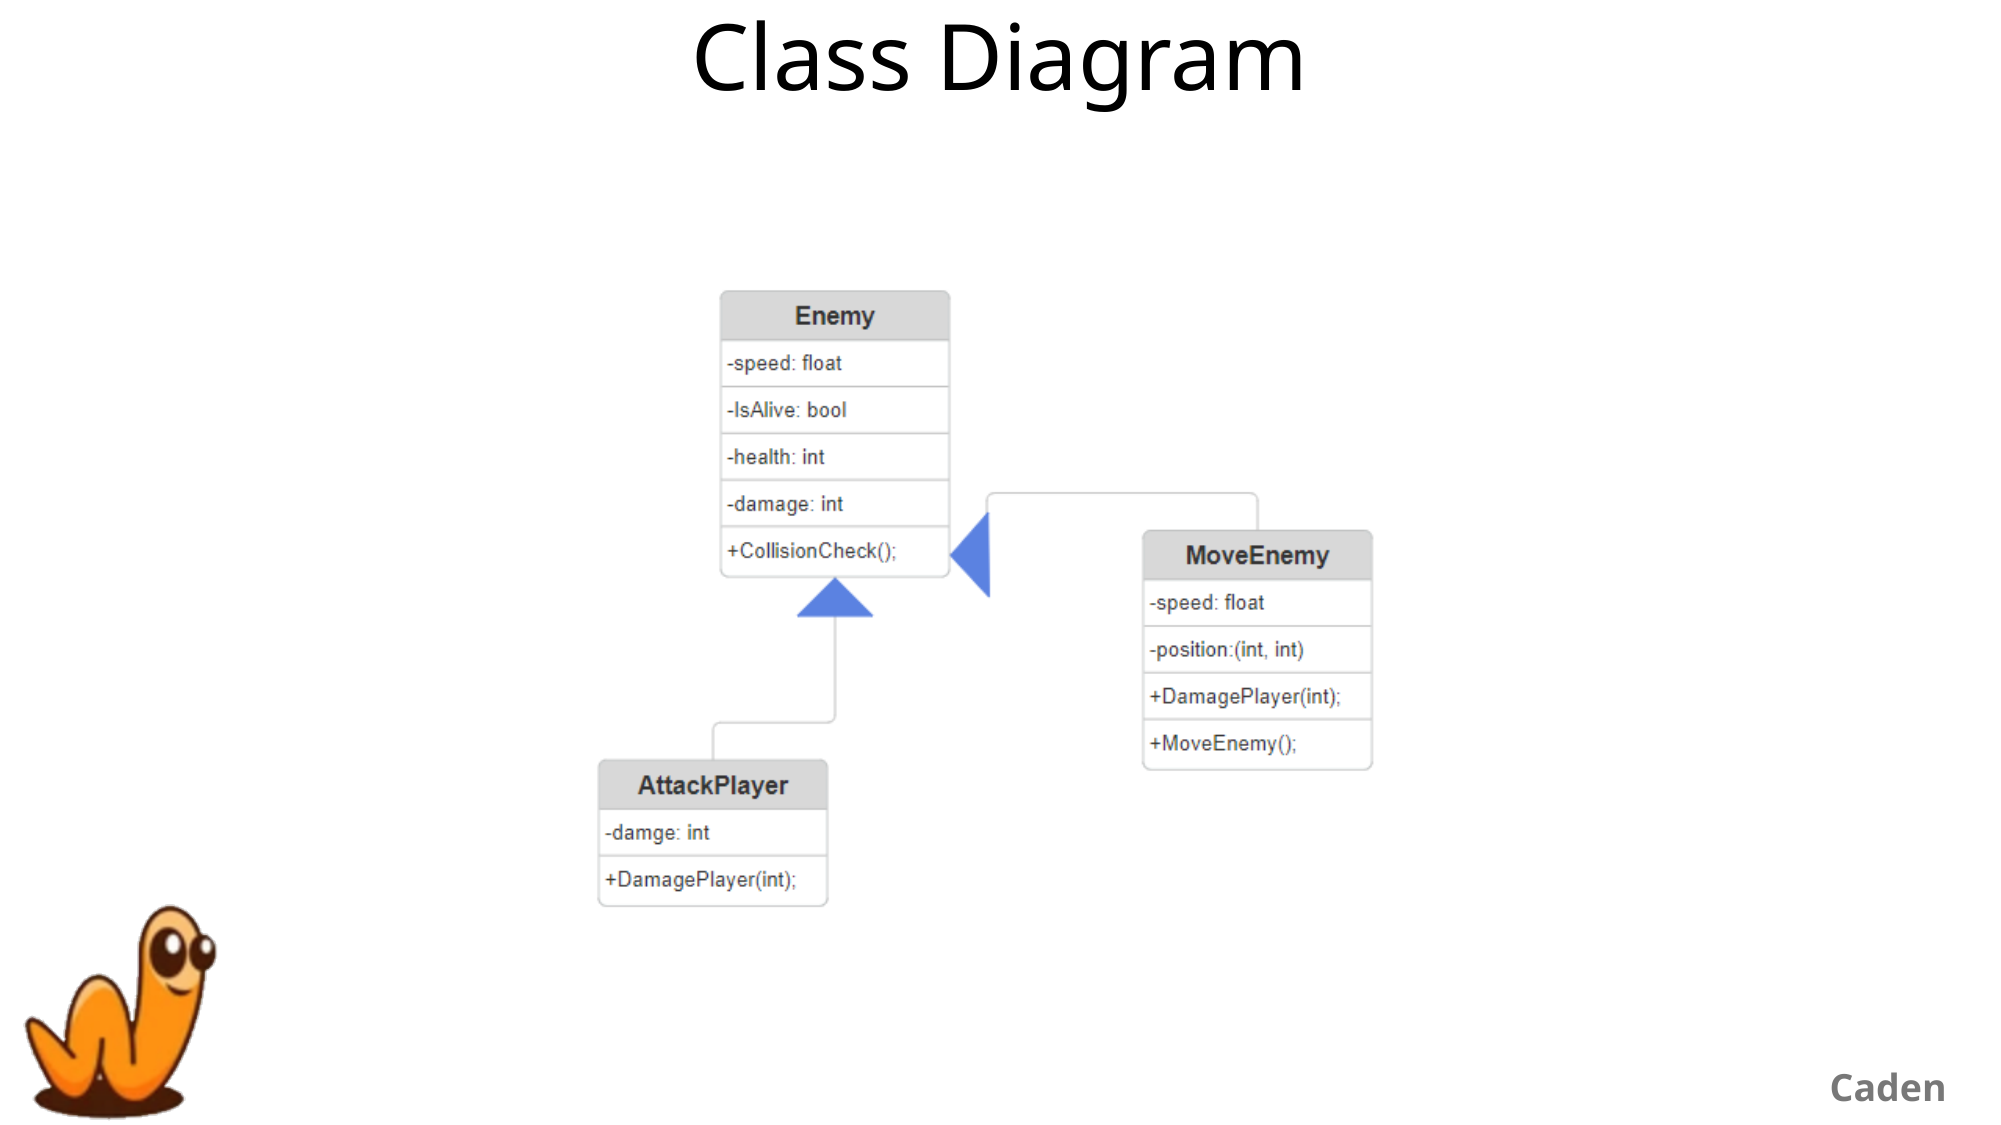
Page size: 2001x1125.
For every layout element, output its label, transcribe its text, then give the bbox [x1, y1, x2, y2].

picture [549, 253, 1420, 1024]
footer Caden [1790, 1052, 1986, 1120]
title Class Diagram [137, 0, 1863, 170]
picture [0, 889, 283, 1125]
